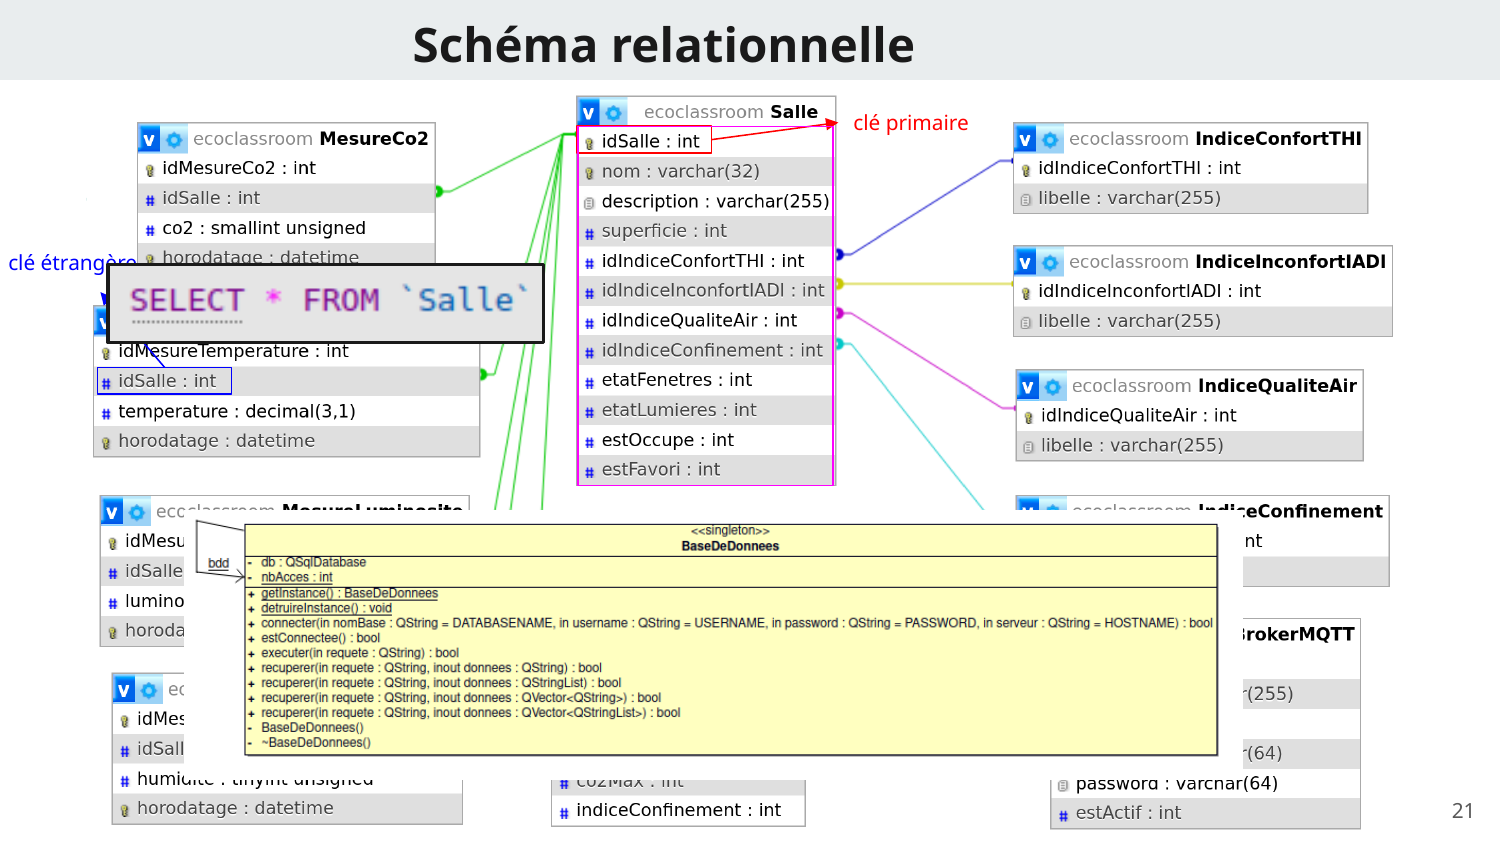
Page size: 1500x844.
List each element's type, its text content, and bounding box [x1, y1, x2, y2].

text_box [711, 125, 839, 140]
picture [86, 87, 1401, 838]
slide_number ‹#› [1402, 779, 1491, 844]
title Schéma relationnelle [397, 0, 1500, 88]
text_box clé étrangère [0, 236, 81, 287]
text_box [100, 291, 165, 368]
